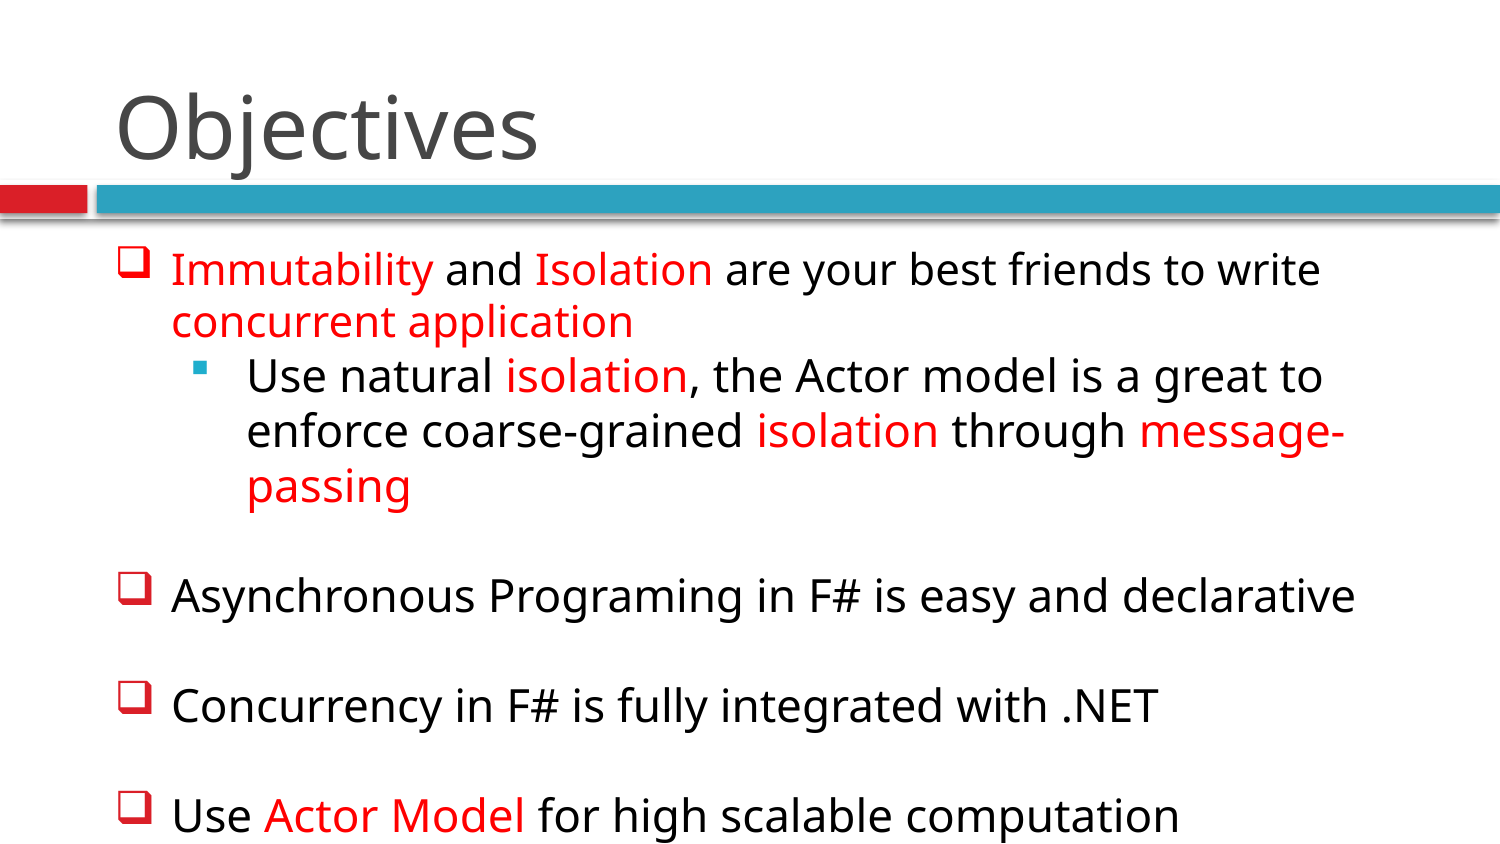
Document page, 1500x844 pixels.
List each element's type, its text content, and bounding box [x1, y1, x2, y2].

title Objectives [99, 19, 1438, 185]
text_box Immutability and Isolation are your best friends to write concurrent application Use natural isolation, the Actor model is a great to enforce coarse-grained isolation through message-passing Asynchronous Programing in F# is easy and declarative Concurrency in F# is fully integrated with .NET Use Actor Model for high scalable computation [99, 234, 1463, 844]
